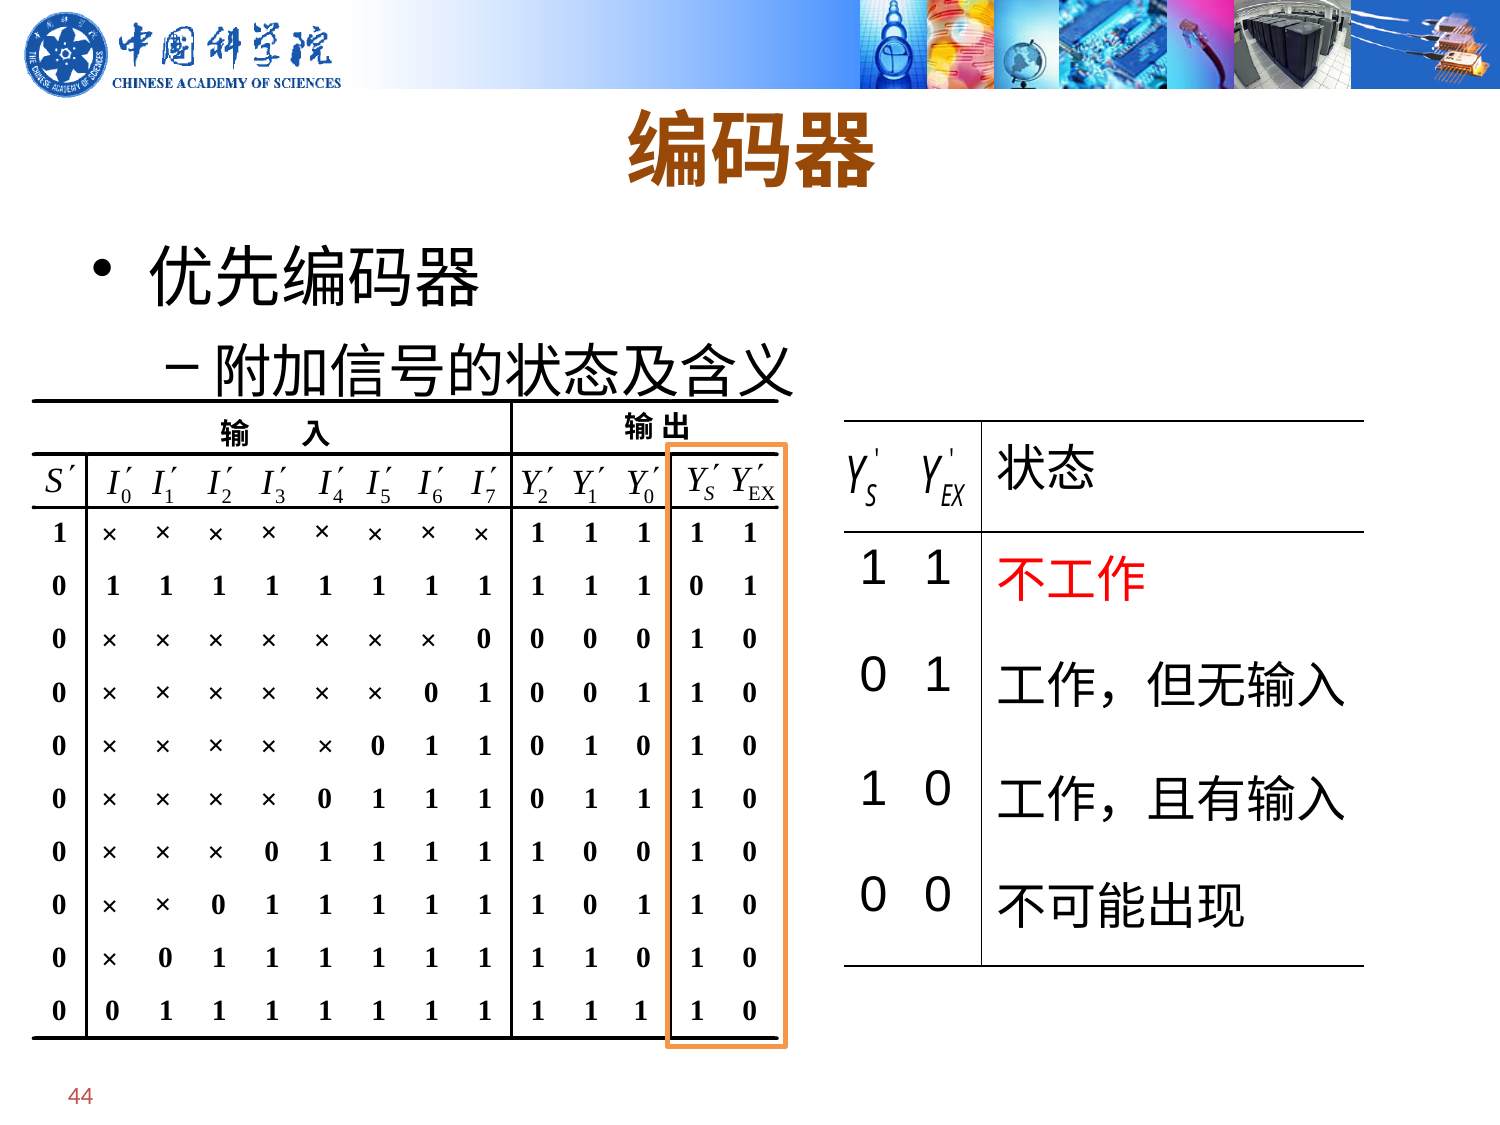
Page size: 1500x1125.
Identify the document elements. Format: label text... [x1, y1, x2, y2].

table_cell 1 [844, 752, 909, 859]
picture [860, 0, 1500, 89]
table_cell 0 [844, 638, 909, 752]
table_header [844, 422, 909, 431]
table_cell 工作，且有输入 [982, 752, 1364, 859]
table_cell 0 [844, 859, 909, 965]
table_cell 0 [909, 859, 981, 965]
table_header 状态 [982, 422, 1364, 531]
table_cell 不工作 [982, 533, 1364, 638]
table_cell 1 [844, 533, 909, 638]
table_cell 不可能出现 [982, 859, 1364, 965]
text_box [29, 396, 792, 1043]
table_cell 1 [909, 533, 981, 638]
table_cell 工作，但无输入 [982, 638, 1364, 752]
table_cell 1 [909, 638, 981, 752]
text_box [844, 432, 975, 516]
table_cell 0 [909, 752, 981, 859]
table_header [844, 523, 909, 531]
list 优先编码器 附加信号的状态及含义 [76, 219, 1427, 970]
picture [23, 10, 349, 102]
title 编码器 [76, 90, 1427, 219]
table_header [909, 422, 981, 531]
